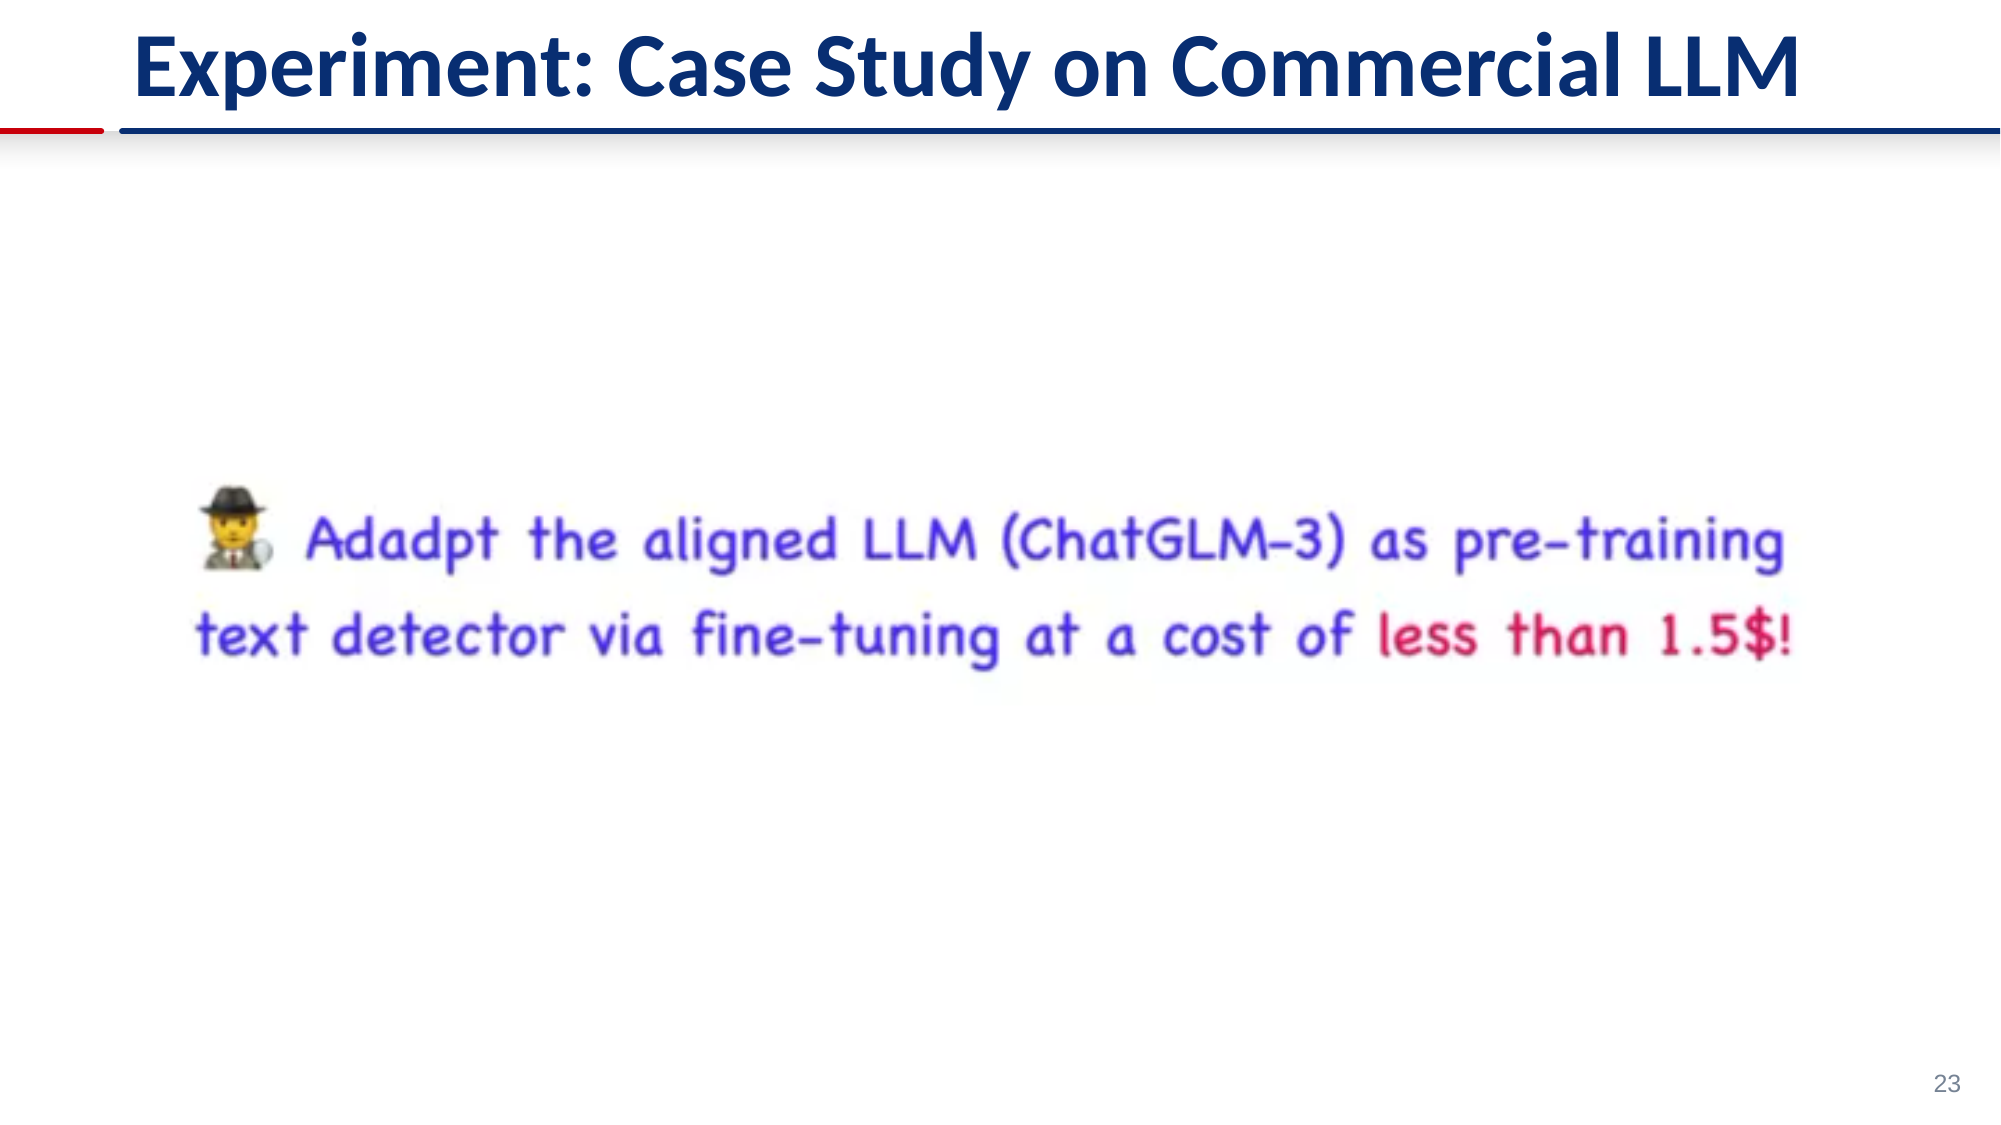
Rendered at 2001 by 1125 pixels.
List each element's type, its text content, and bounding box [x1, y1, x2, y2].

list Experiment: Case Study on Commercial LLM [118, 9, 1985, 125]
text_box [109, 171, 1891, 1062]
